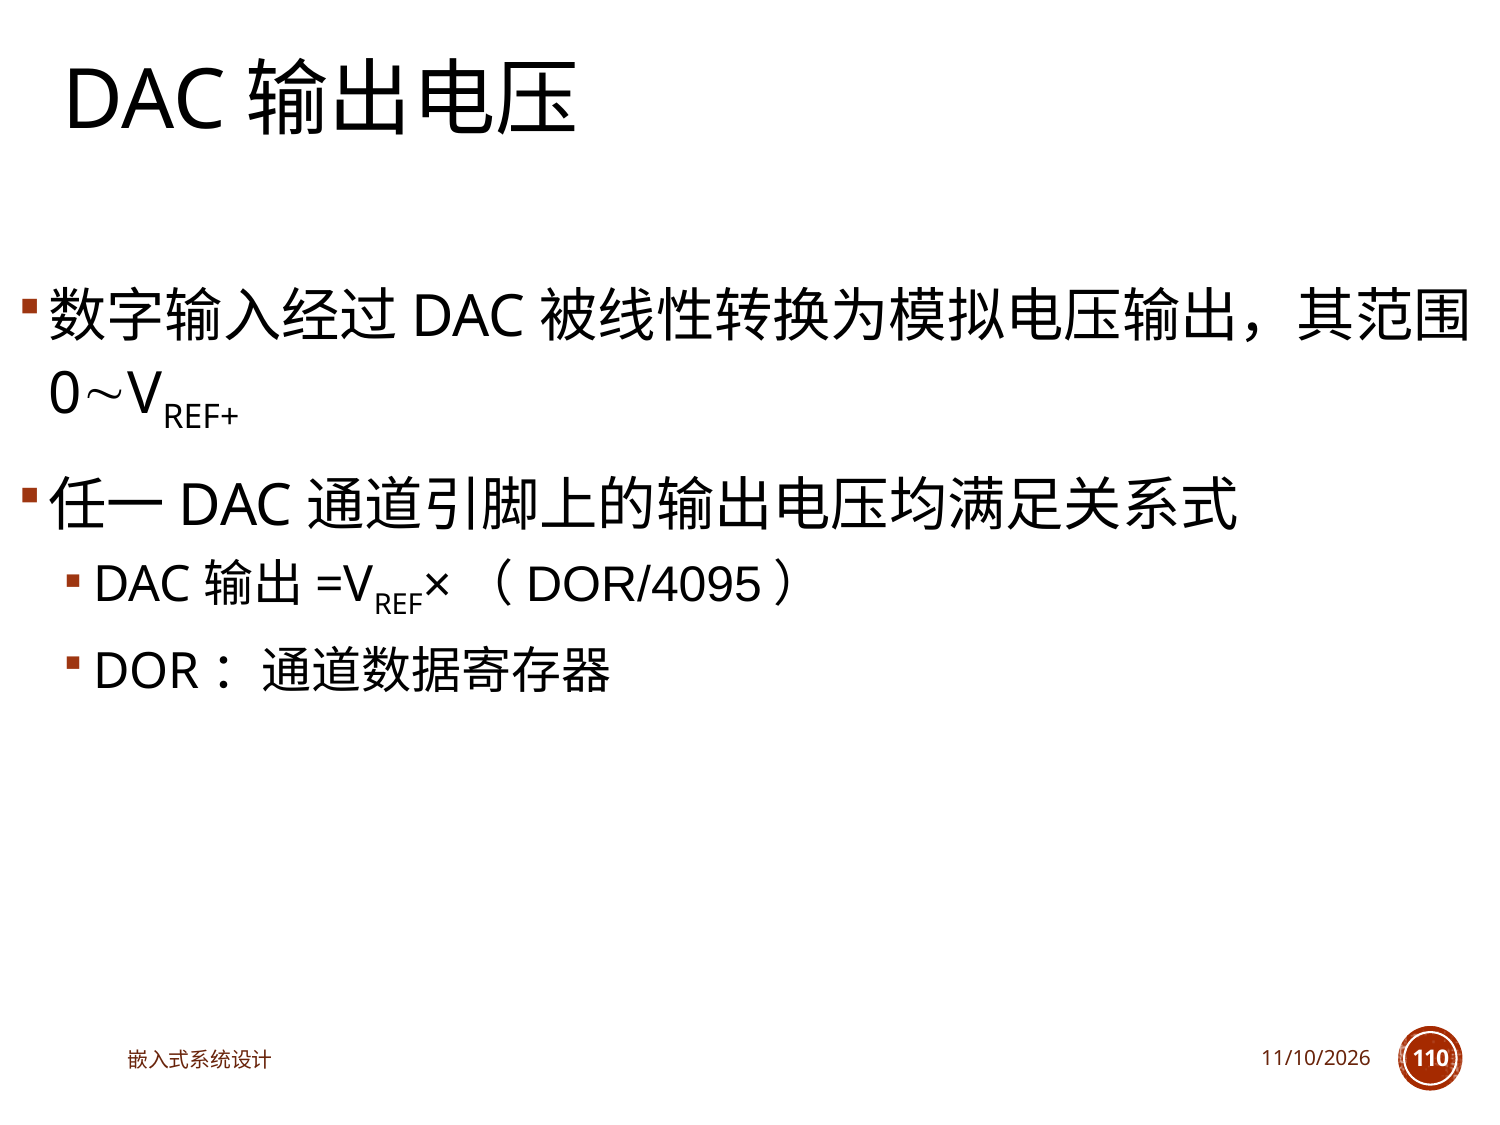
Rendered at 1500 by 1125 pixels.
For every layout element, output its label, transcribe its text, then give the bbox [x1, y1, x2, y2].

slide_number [982, 1028, 1386, 1089]
list 数字输入经过DAC被线性转换为模拟电压输出，其范围0VREF+ 任一DAC通道引脚上的输出电压均满足关系式 DAC输出=VREF×（DOR/4095） DOR：通道数据寄存器 [3, 263, 1500, 862]
title DAC输出电压 [47, 31, 1471, 171]
slide_number 110 [1391, 1028, 1471, 1089]
footer 嵌入式系统设计 [112, 1028, 891, 1089]
